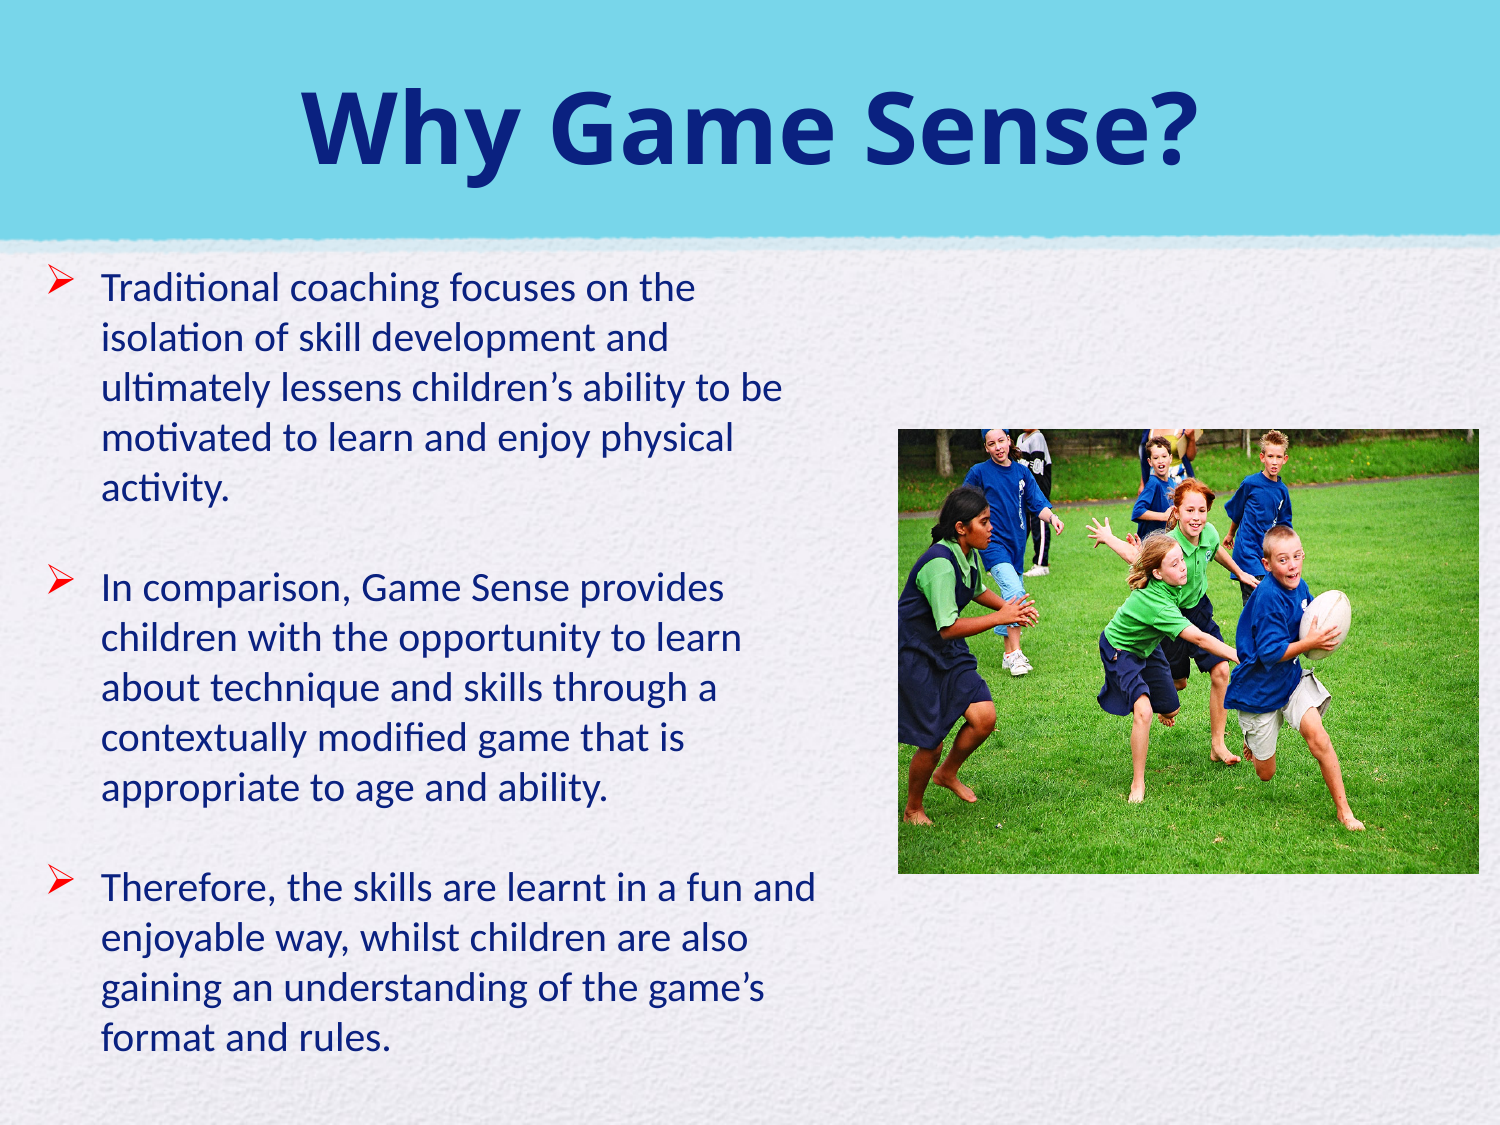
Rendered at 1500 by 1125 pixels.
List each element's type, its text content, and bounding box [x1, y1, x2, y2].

title Why Game Sense? [129, 6, 1372, 239]
picture [0, 225, 1500, 1125]
list Traditional coaching focuses on the isolation of skill development and ultimately lessens children’s ability to be motivated to learn and enjoy physical activity. In comparison, Game Sense provides children with the opportunity to learn about technique and skills through a contextually modified game that is appropriate to age and ability. Therefore, the skills are learnt in a fun and enjoyable way, whilst children are also gaining an understanding of the game’s format and rules. [29, 251, 862, 956]
